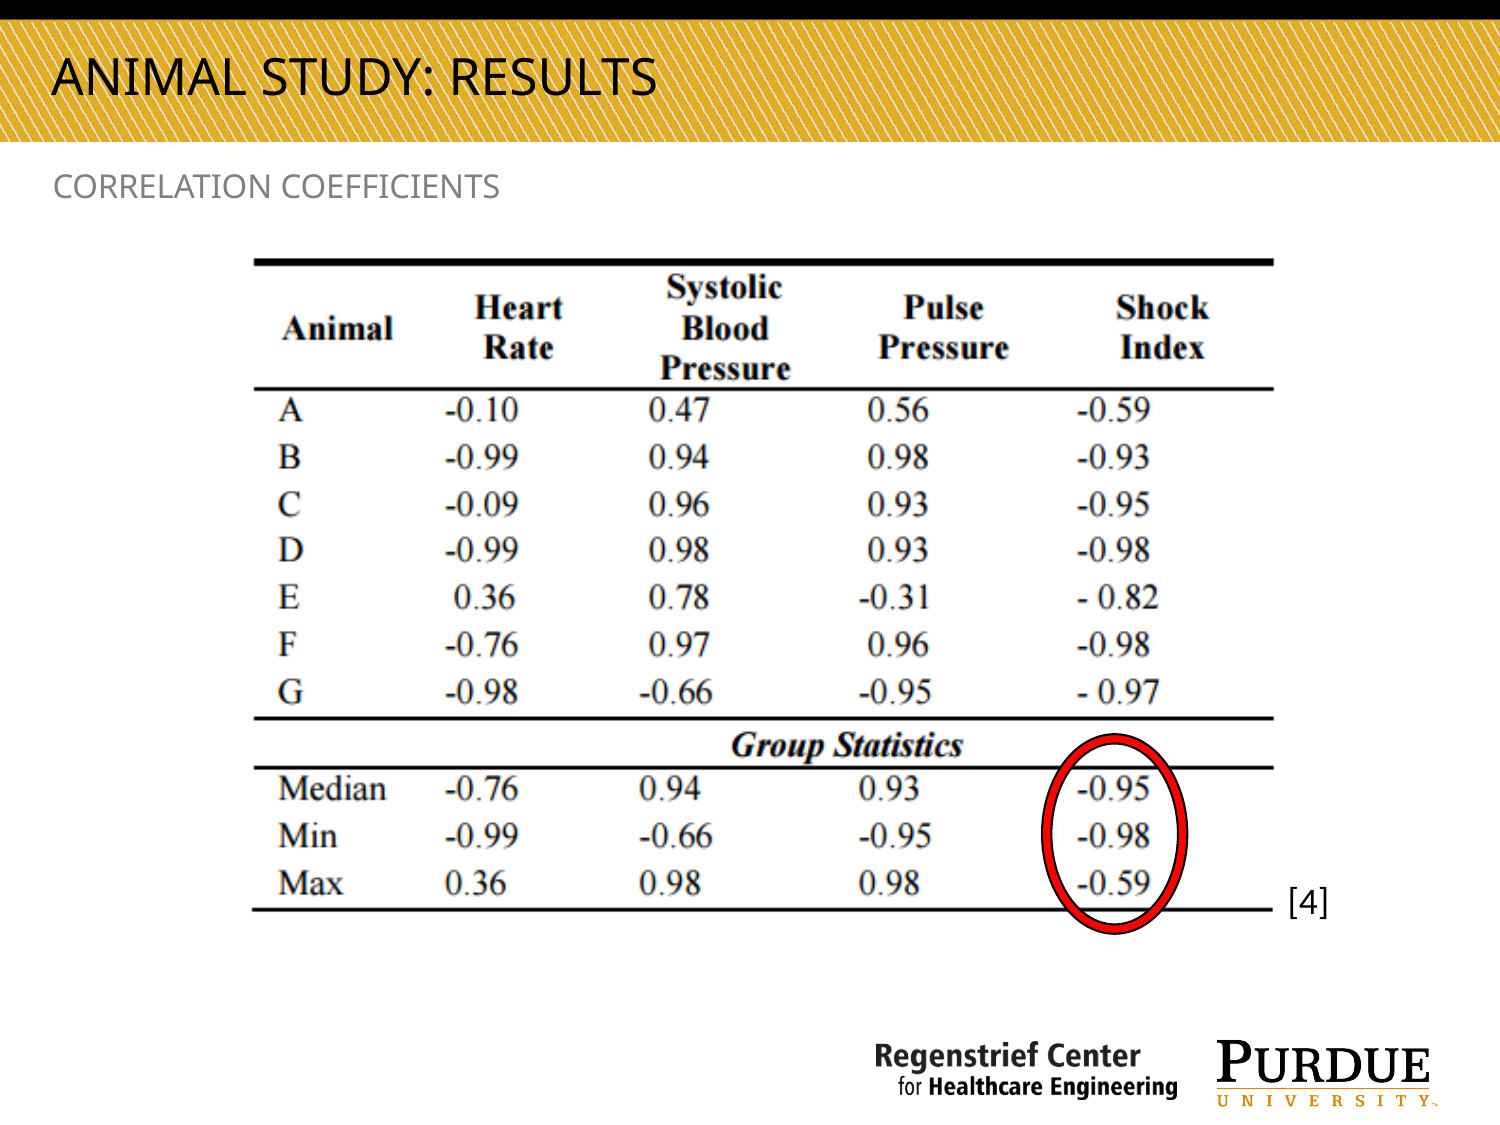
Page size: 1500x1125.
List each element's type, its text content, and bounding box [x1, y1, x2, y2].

list Correlation coefficients [37, 162, 1375, 242]
text_box [4] [1295, 870, 1349, 930]
text_box [1094, 931, 1135, 935]
picture [876, 1041, 1177, 1100]
list Animal study: Results [35, 43, 1380, 156]
picture [226, 238, 1295, 931]
